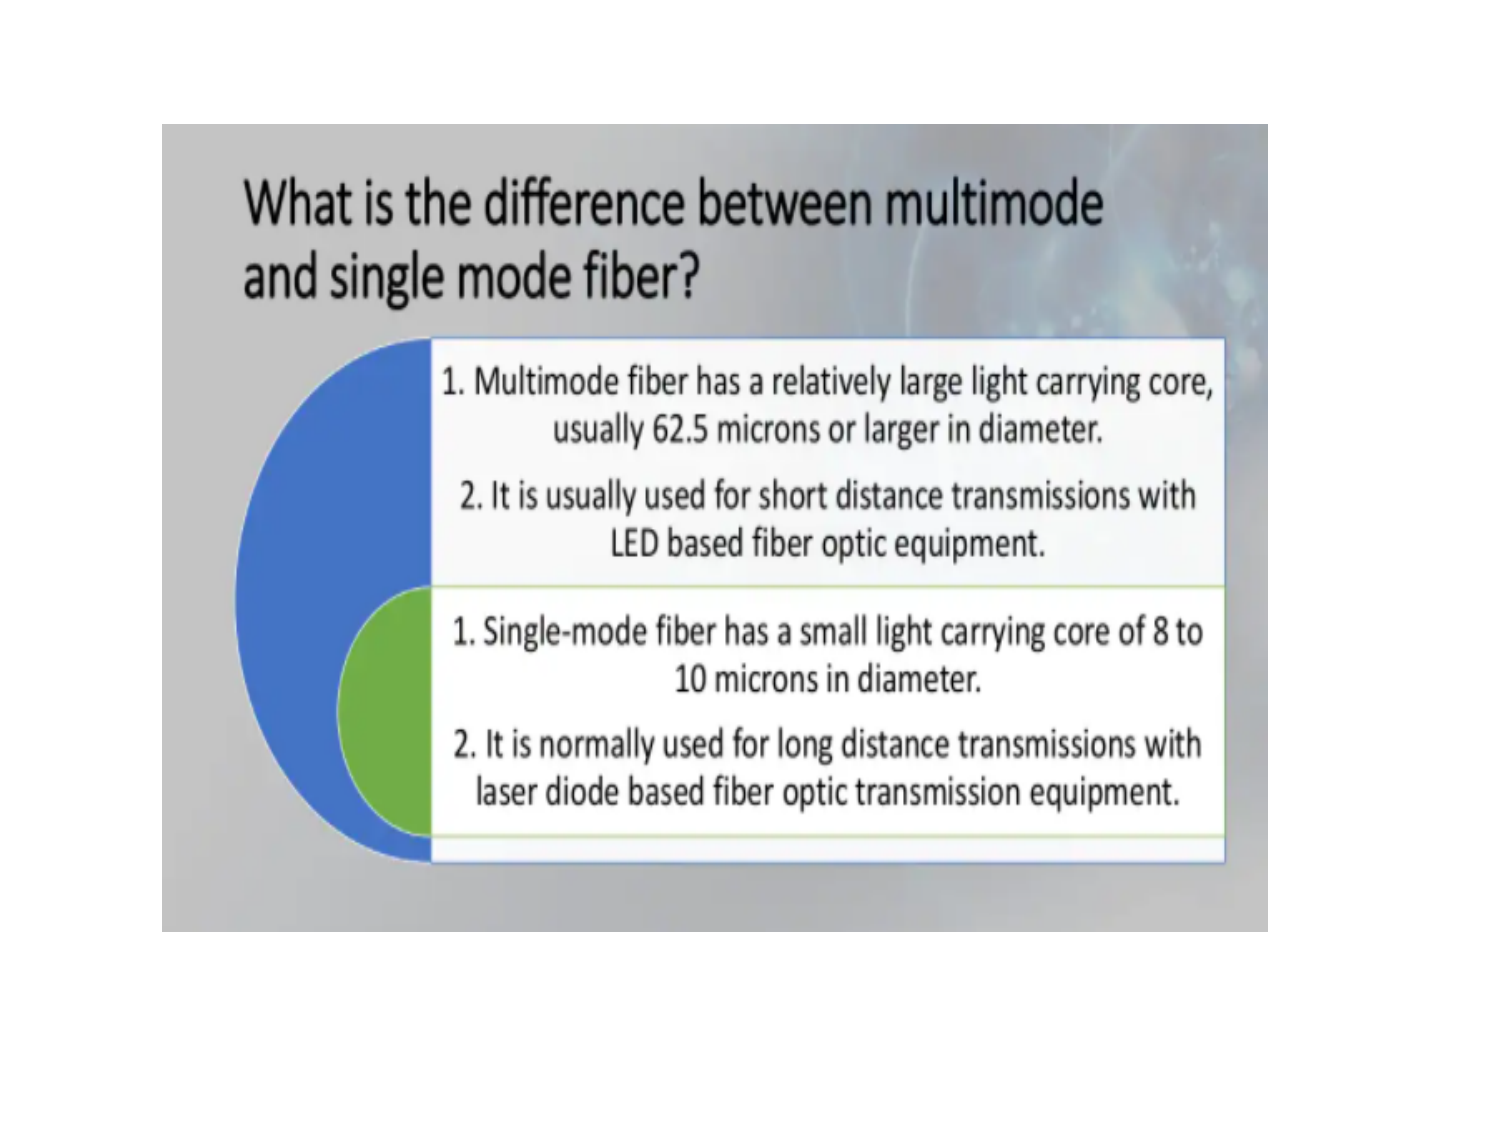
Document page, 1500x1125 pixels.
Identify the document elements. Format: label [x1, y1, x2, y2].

list [162, 124, 1268, 932]
